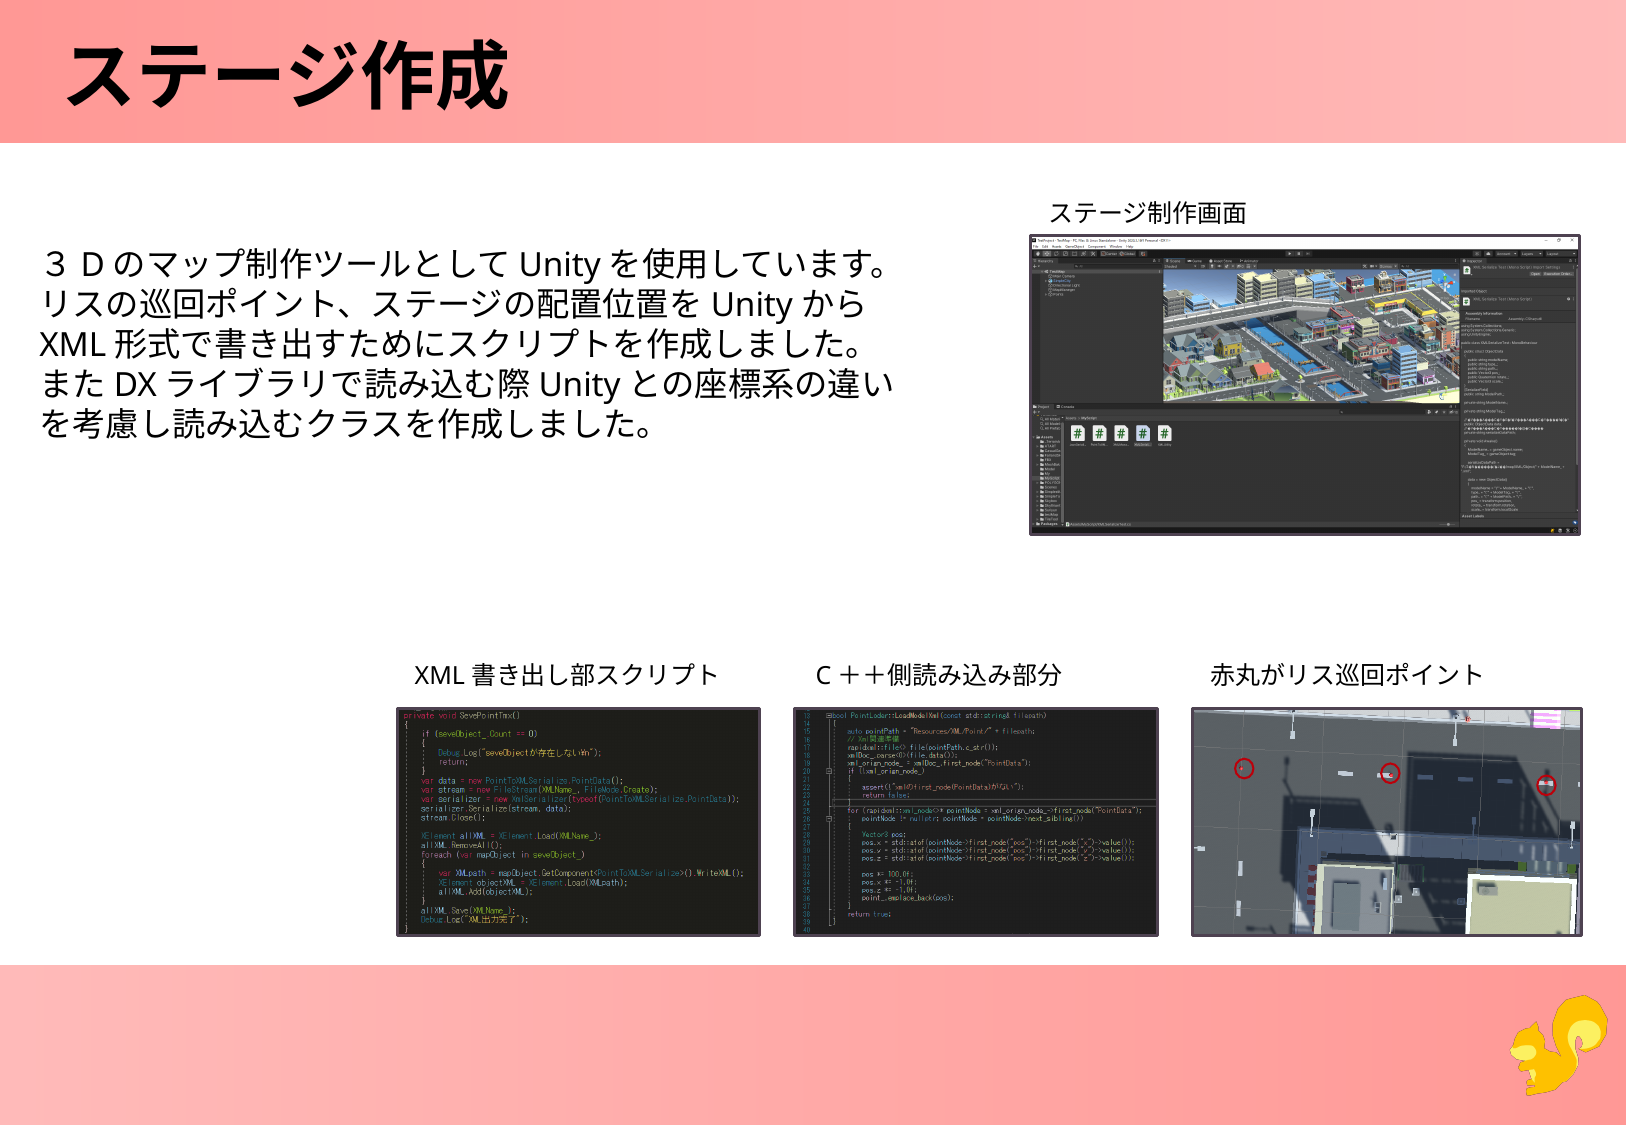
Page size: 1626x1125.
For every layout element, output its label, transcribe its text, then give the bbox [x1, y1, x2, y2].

text_box 赤丸がリス巡回ポイント [1195, 652, 1501, 698]
picture [1193, 709, 1581, 934]
text_box [0, 965, 1625, 1125]
picture [1031, 237, 1579, 533]
text_box [0, 0, 1625, 143]
text_box C＋＋側読み込み部分 [800, 652, 1077, 698]
text_box ３Dのマップ制作ツールとしてUnityを使用しています。 リスの巡回ポイント、ステージの配置位置をUnityから XML形式で書き出すためにスクリプトを作成しました。 またDXライブラリで読み込む際Unityとの座標系の違い を考慮し読み込むクラスを作成しました。 [24, 235, 919, 450]
picture [1480, 981, 1625, 1108]
text_box ステージ作成 [46, 21, 558, 127]
text_box XML書き出し部スクリプト [399, 652, 736, 698]
picture [795, 710, 1157, 934]
text_box ステージ制作画面 [1033, 190, 1263, 235]
picture [399, 709, 758, 934]
